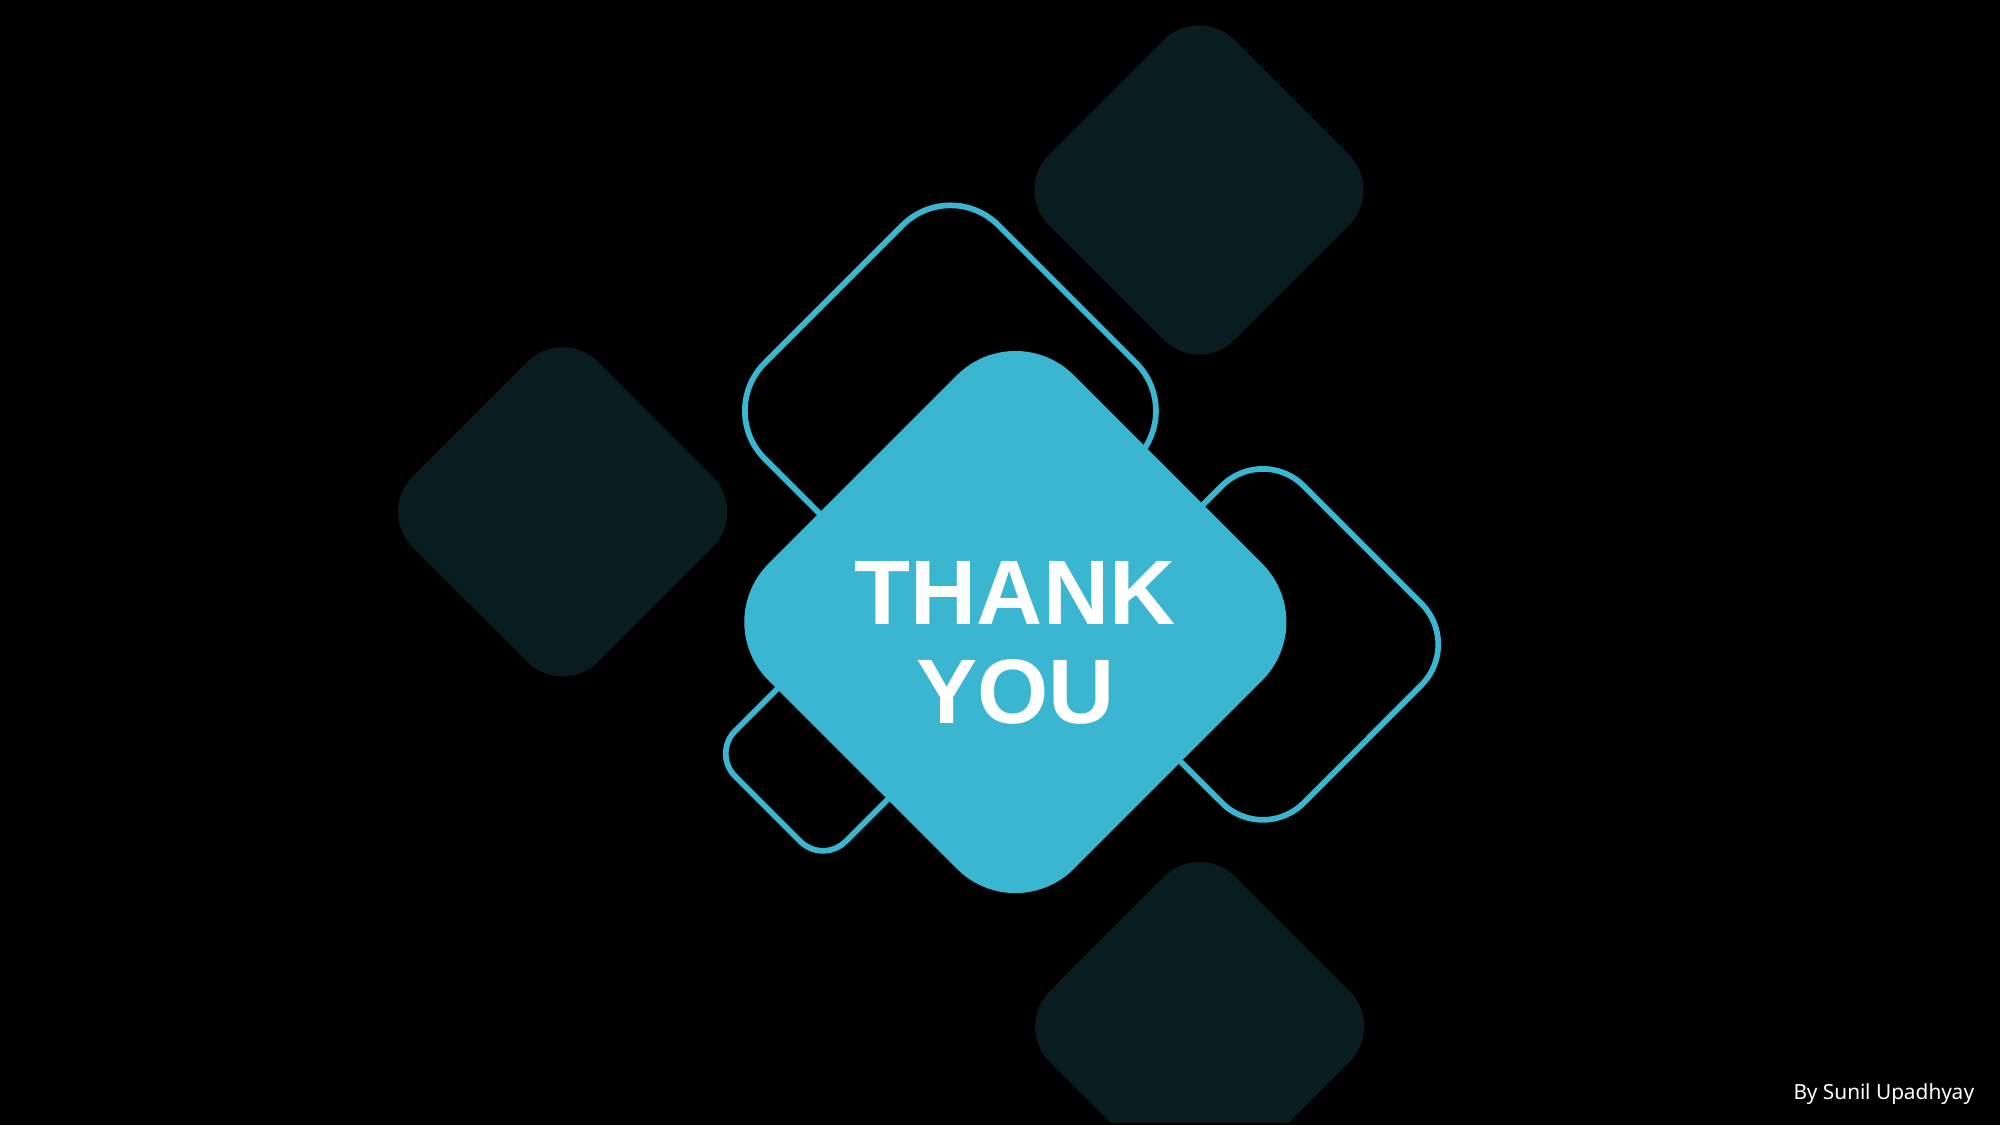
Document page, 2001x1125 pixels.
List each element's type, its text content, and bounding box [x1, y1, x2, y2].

text_box [1034, 860, 1366, 1124]
text_box [1181, 467, 1440, 821]
text_box By Sunil Upadhyay [1778, 1071, 2000, 1111]
text_box [724, 689, 887, 852]
text_box [397, 346, 729, 678]
text_box [743, 349, 1288, 895]
text_box THANK YOU [828, 537, 1202, 742]
text_box [743, 204, 1157, 513]
text_box [1033, 24, 1365, 356]
